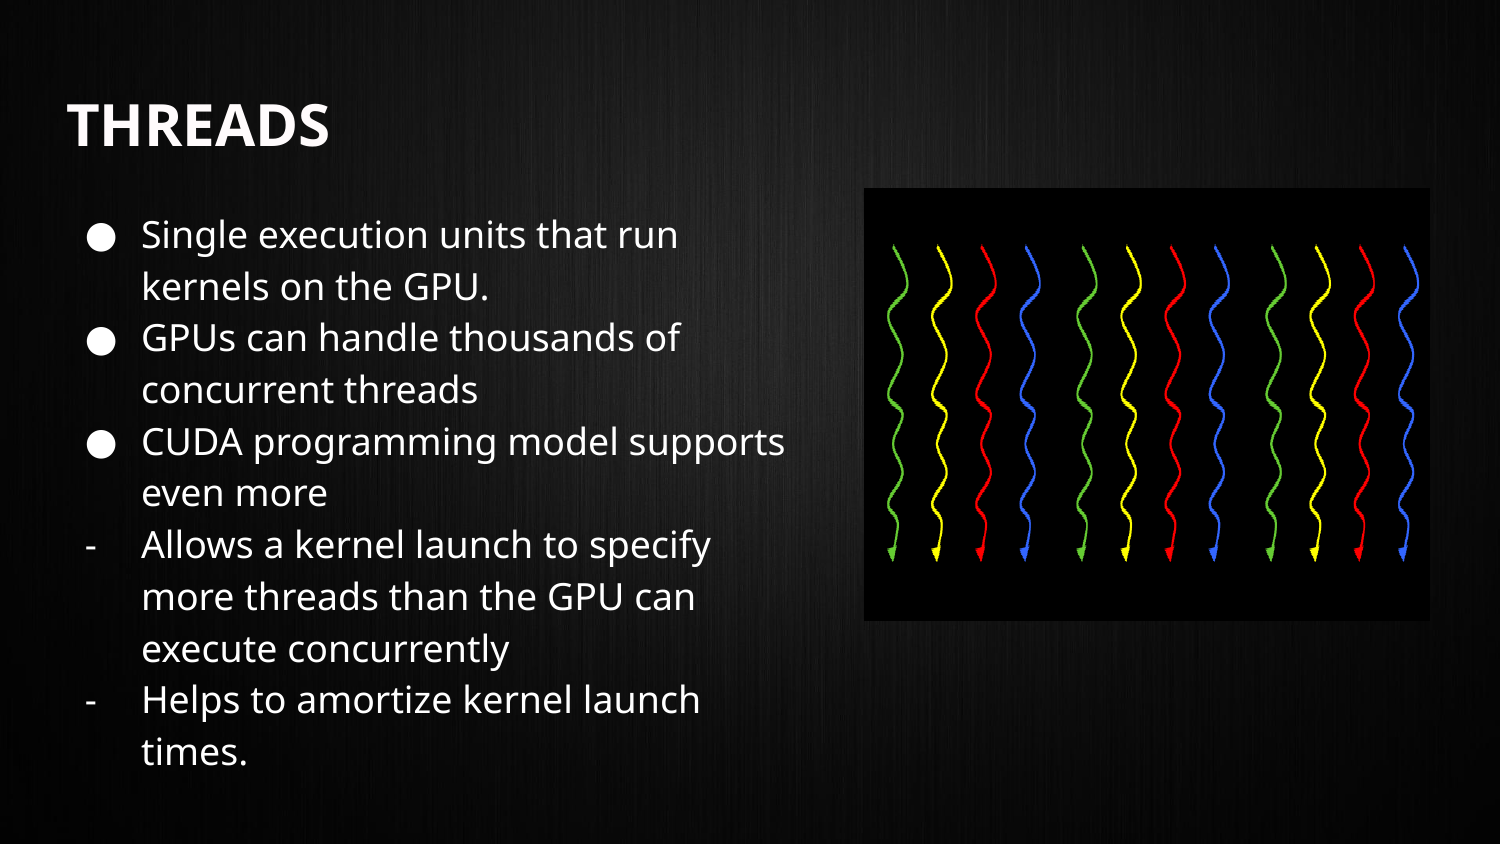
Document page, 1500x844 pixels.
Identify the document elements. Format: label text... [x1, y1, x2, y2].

title THREADS [51, 72, 1449, 167]
list Single execution units that run kernels on the GPU. GPUs can handle thousands of concurrent threads CUDA programming model supports even more Allows a kernel launch to specify more threads than the GPU can execute concurrently Helps to amortize kernel launch times. [51, 189, 828, 772]
picture [0, 0, 1500, 844]
